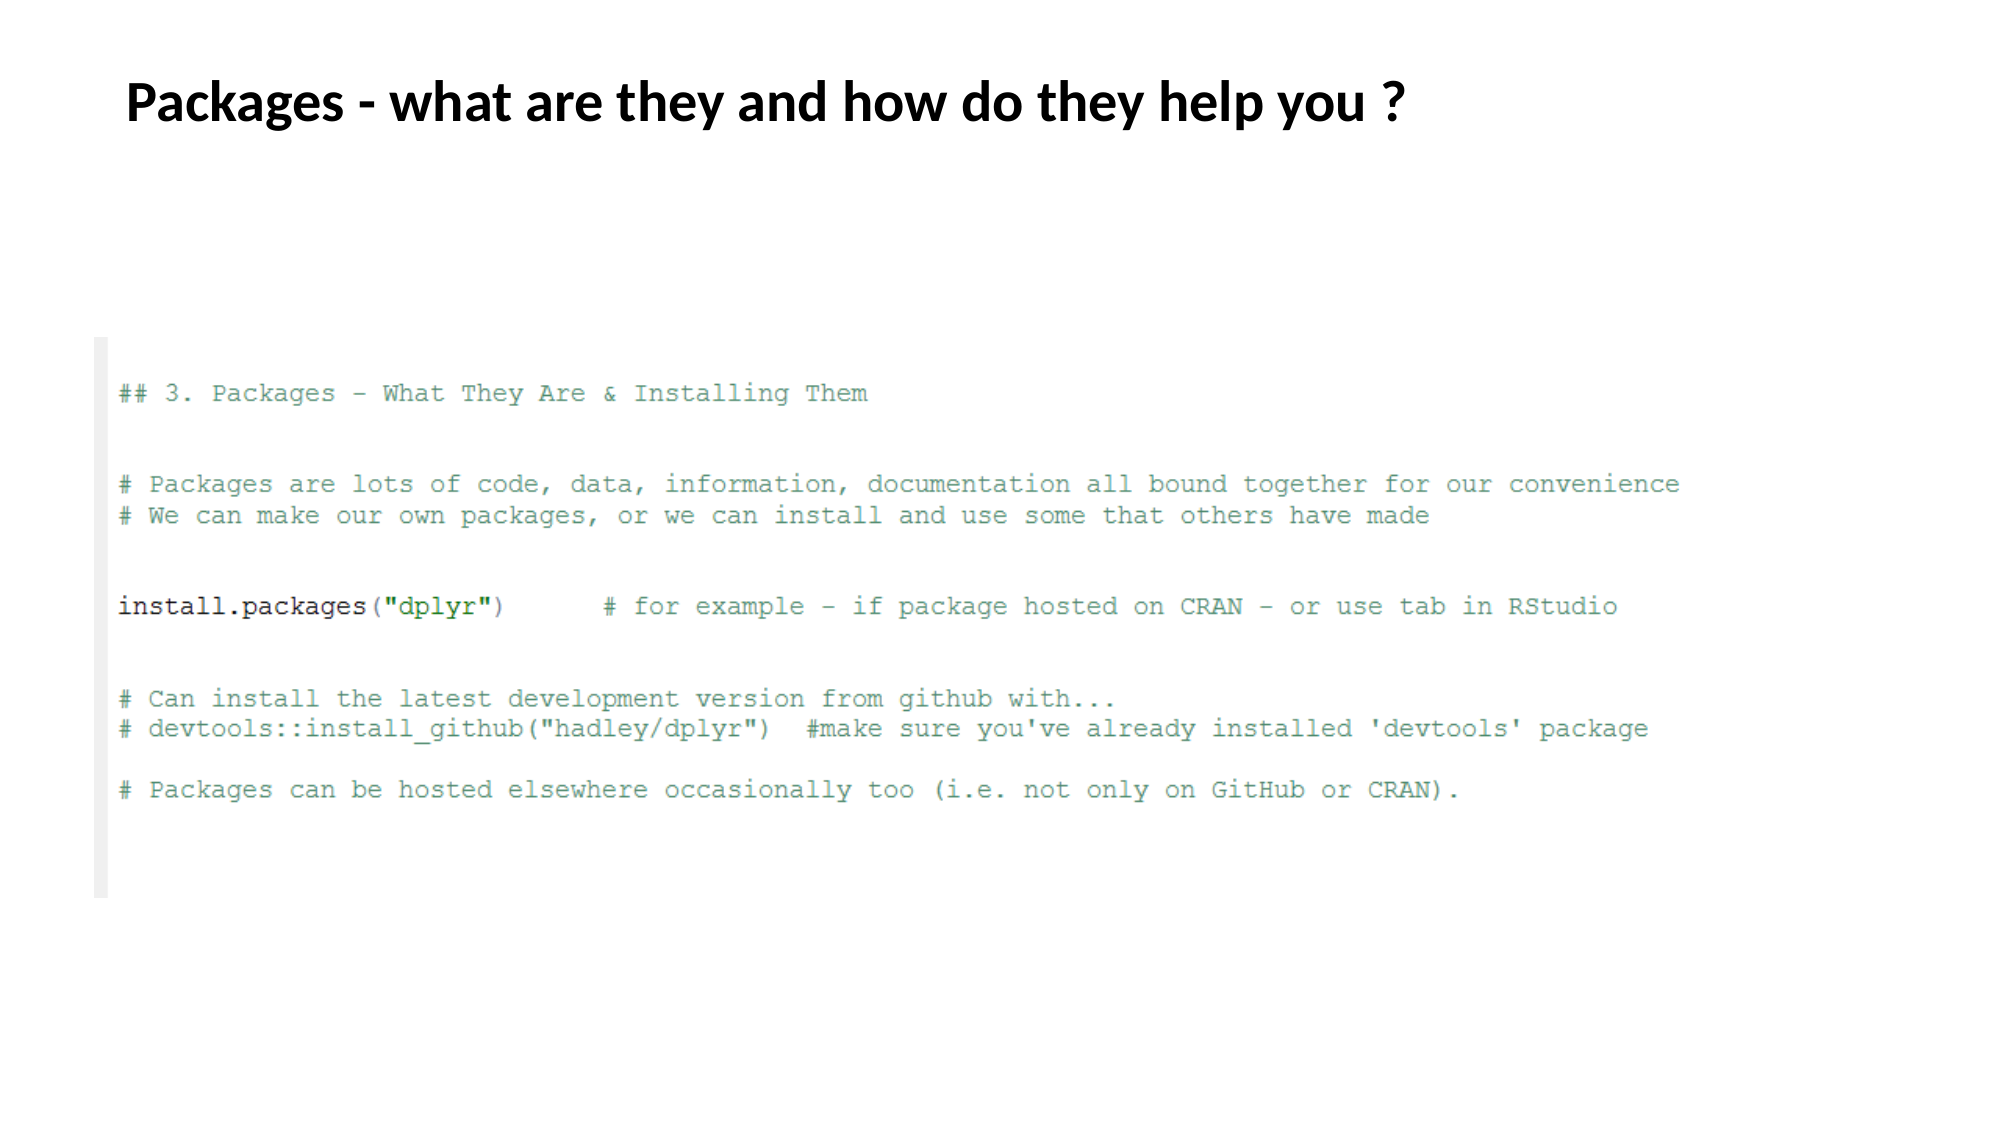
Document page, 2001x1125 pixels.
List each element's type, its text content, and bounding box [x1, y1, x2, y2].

text_box Packages - what are they and how do they help you ? [111, 55, 1423, 140]
picture [94, 337, 1898, 898]
